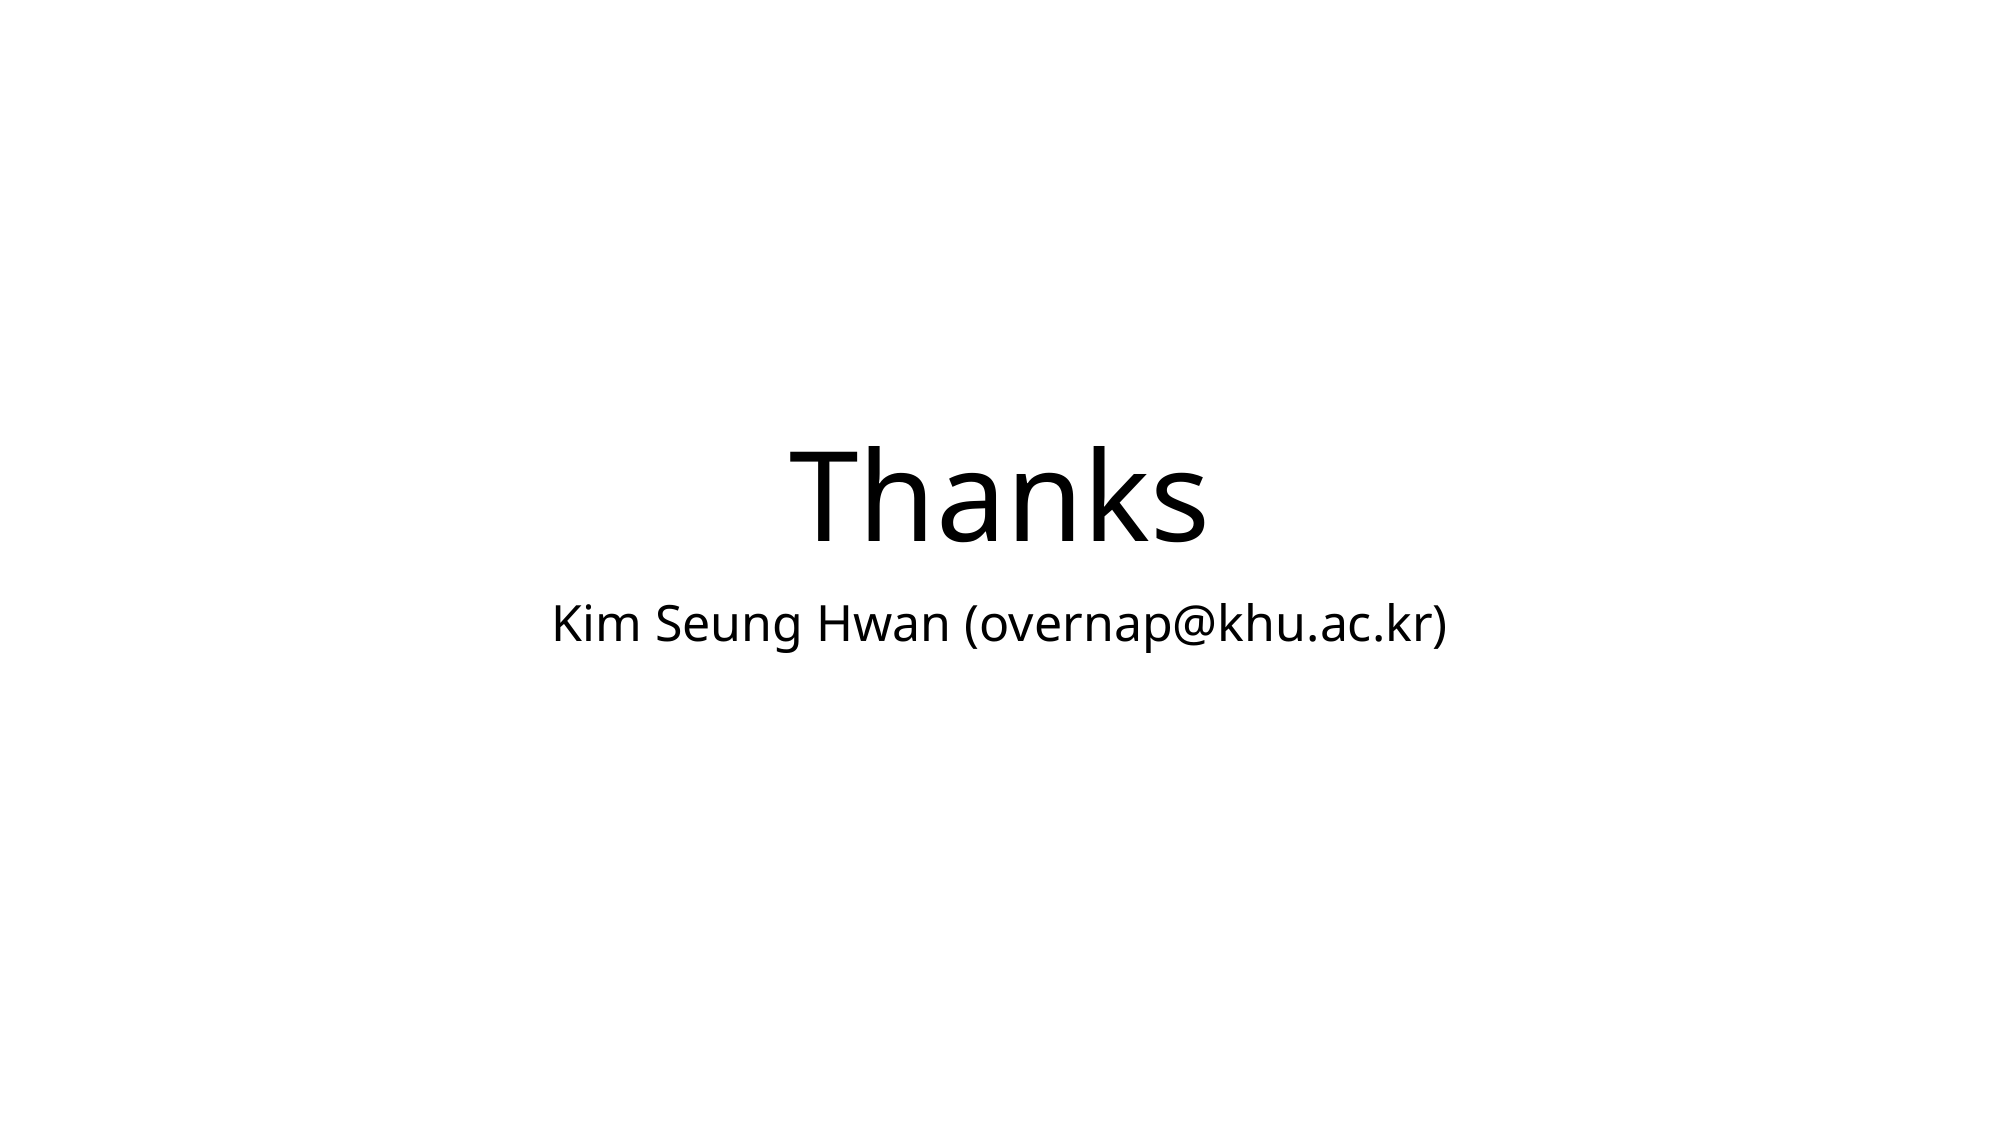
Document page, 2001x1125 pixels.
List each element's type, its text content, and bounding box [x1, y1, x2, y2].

title Thanks [249, 184, 1750, 576]
subtitle Kim Seung Hwan (overnap@khu.ac.kr) [249, 590, 1750, 863]
